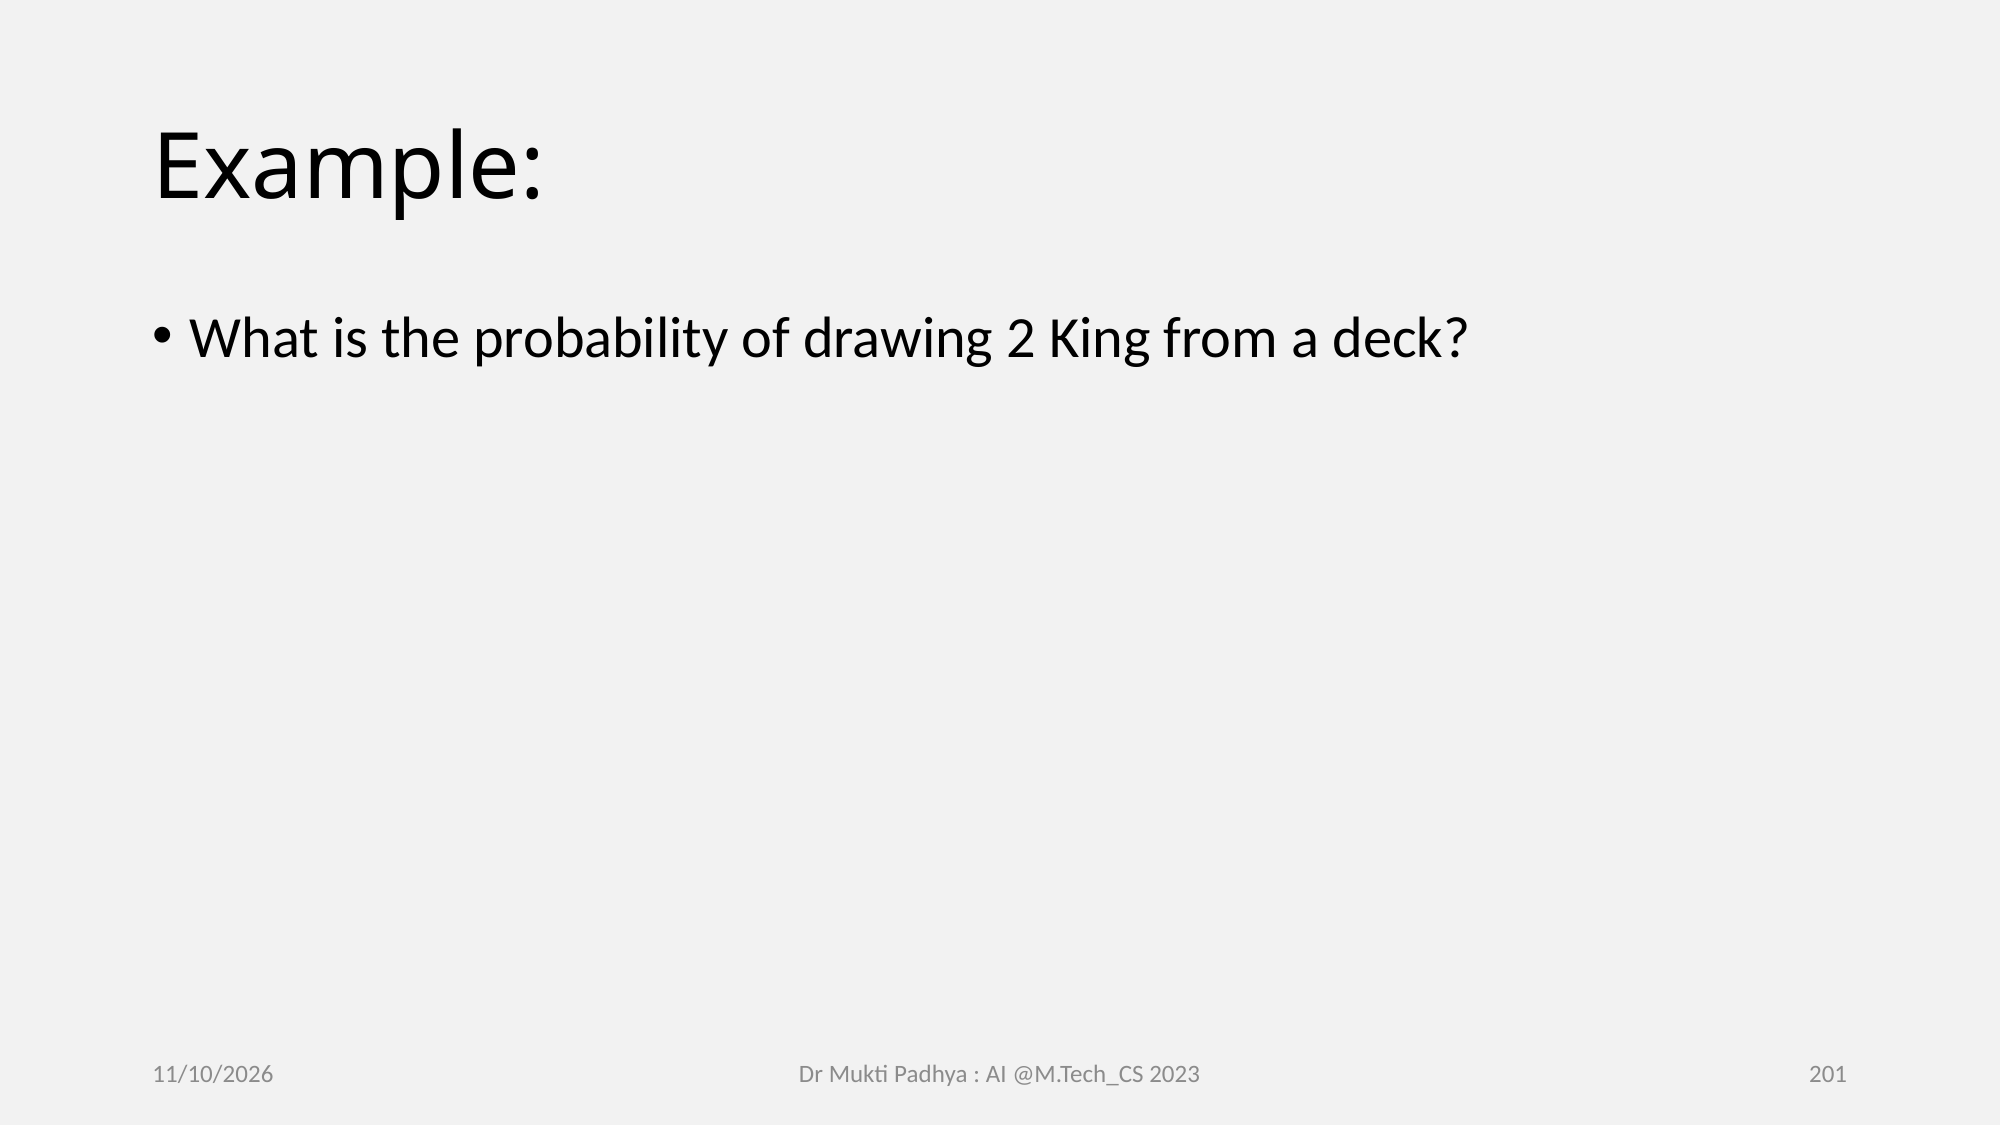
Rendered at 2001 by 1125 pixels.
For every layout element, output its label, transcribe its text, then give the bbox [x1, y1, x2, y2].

list What is the probability of drawing 2 King from a deck? [137, 299, 1863, 1014]
footer Dr Mukti Padhya : AI @M.Tech_CS 2023 [662, 1042, 1338, 1103]
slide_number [137, 1042, 588, 1103]
slide_number 201 [1412, 1042, 1863, 1103]
title Example: [137, 59, 1863, 278]
